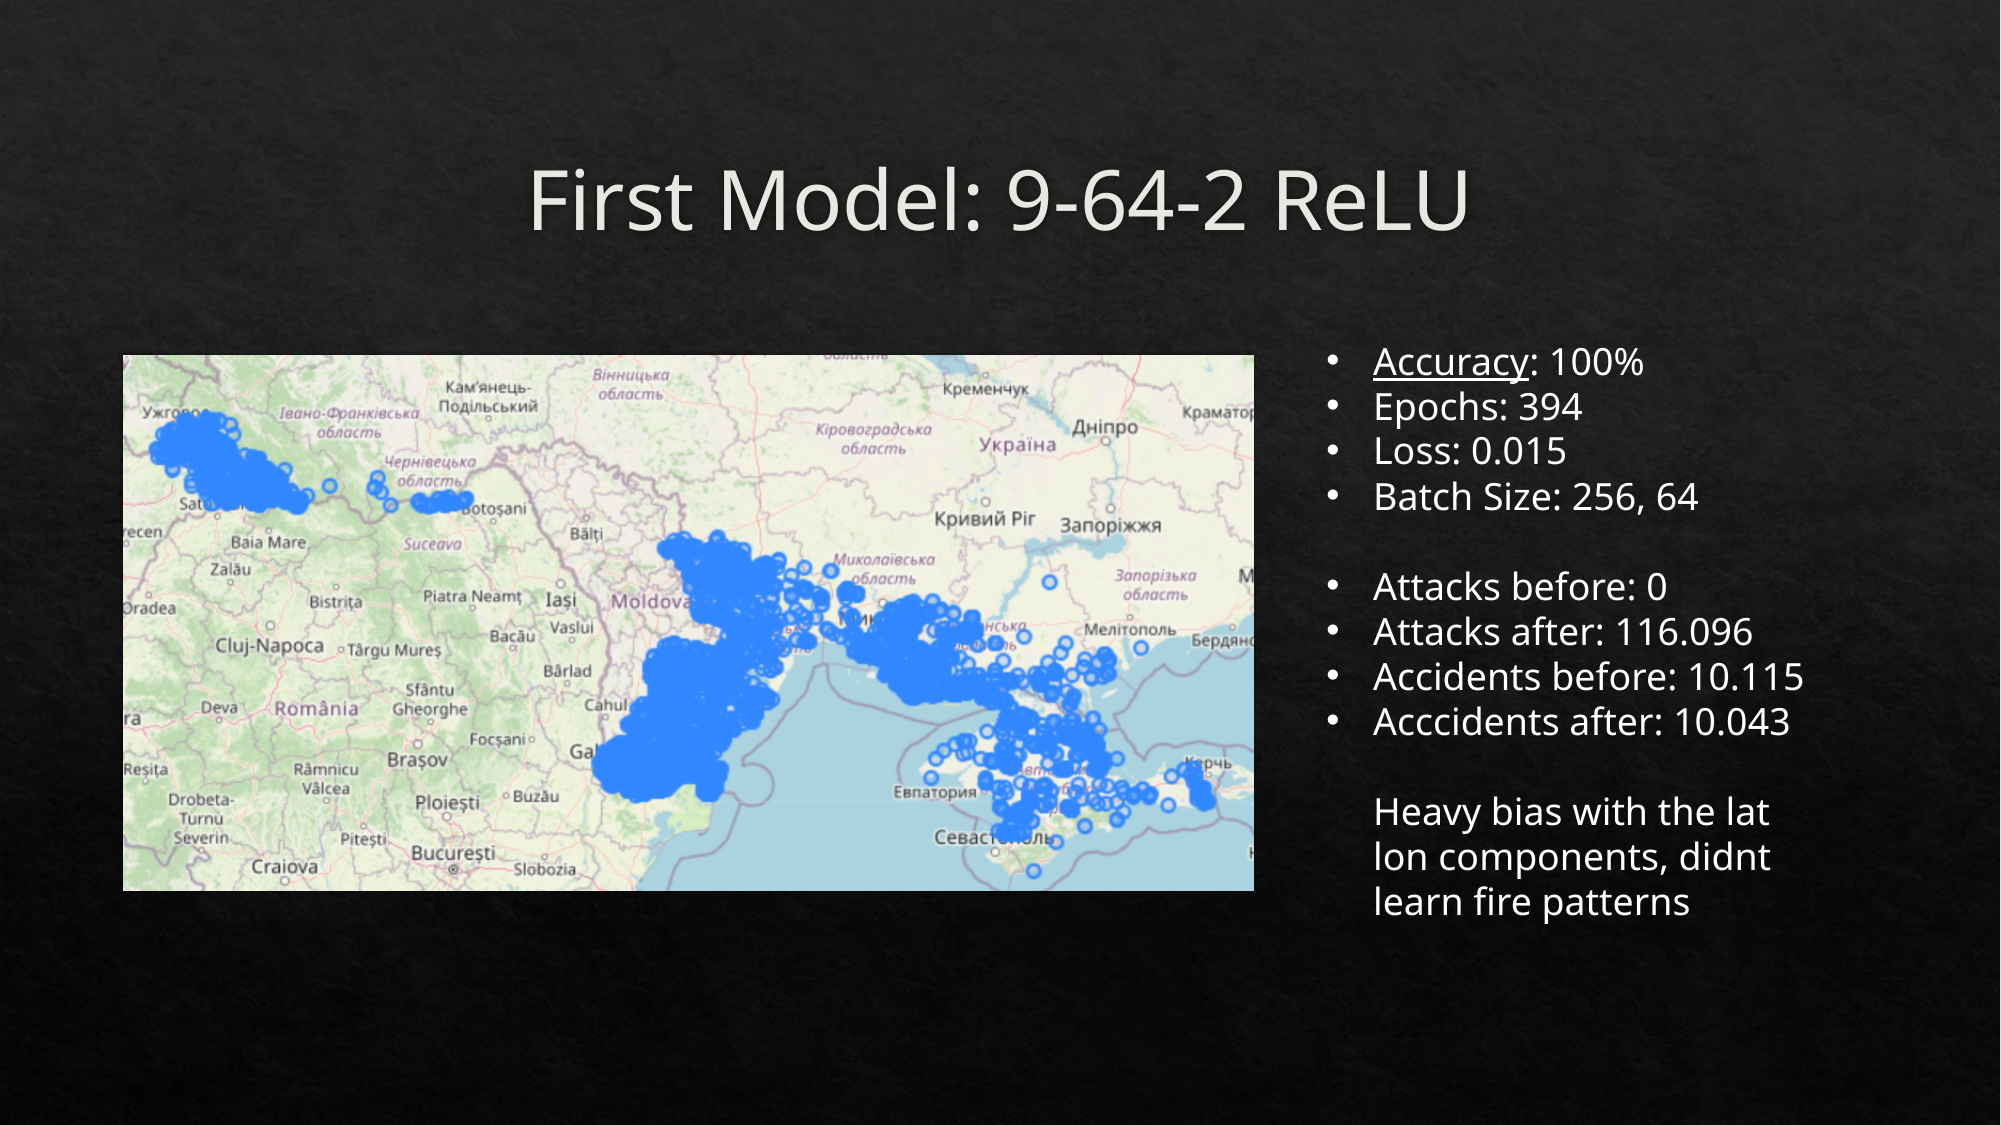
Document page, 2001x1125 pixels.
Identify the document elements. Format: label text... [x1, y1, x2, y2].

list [122, 354, 1255, 891]
title First Model: 9-64-2 ReLU [150, 99, 1850, 307]
text_box Accuracy: 100% Epochs: 394 Loss: 0.015 Batch Size: 256, 64 Attacks before: 0 Attacks after: 116.096 Accidents before: 10.115 Acccidents after: 10.043 Heavy bias with the lat lon components, didnt learn fire patterns [1311, 330, 1850, 930]
